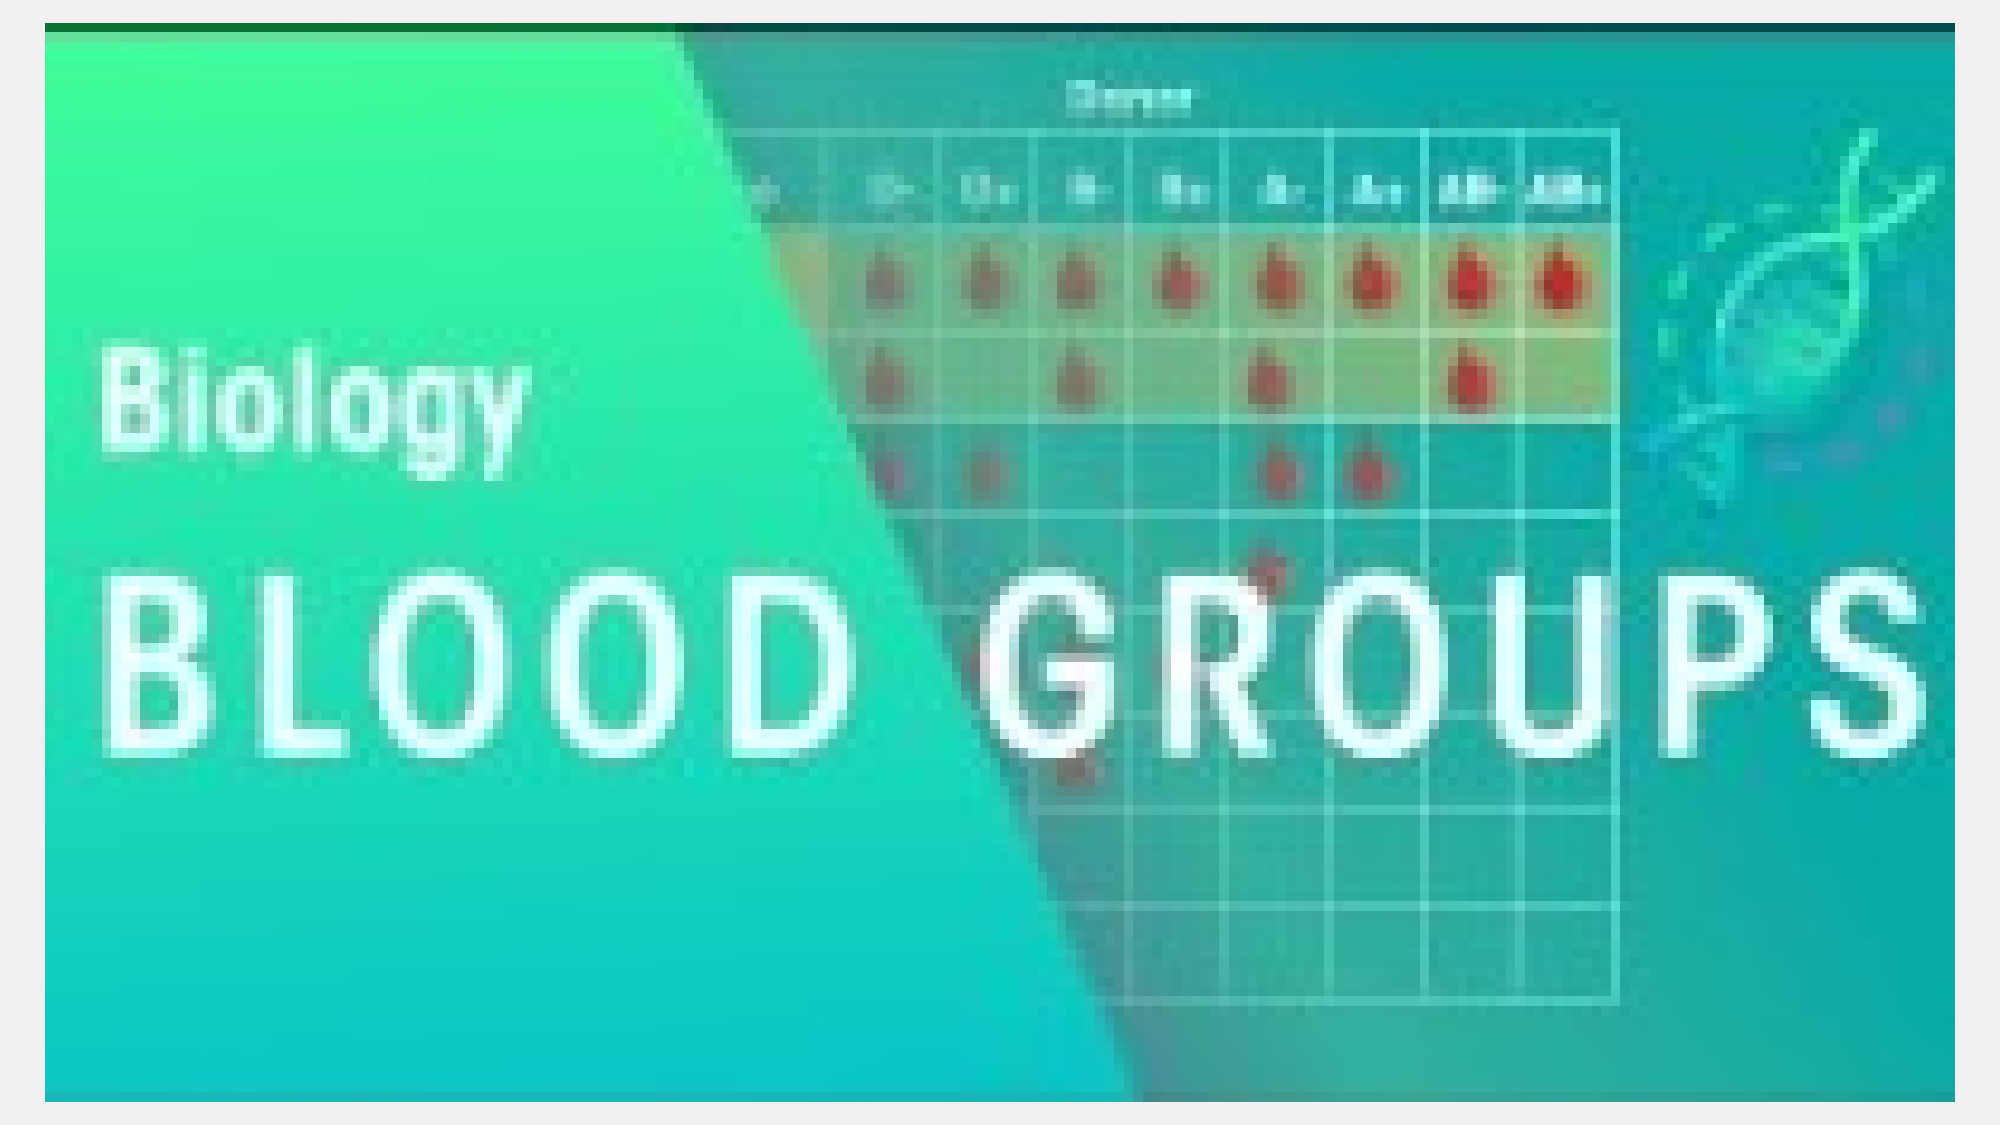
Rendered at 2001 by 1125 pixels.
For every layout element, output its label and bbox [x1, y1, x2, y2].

list [44, 22, 1956, 1103]
